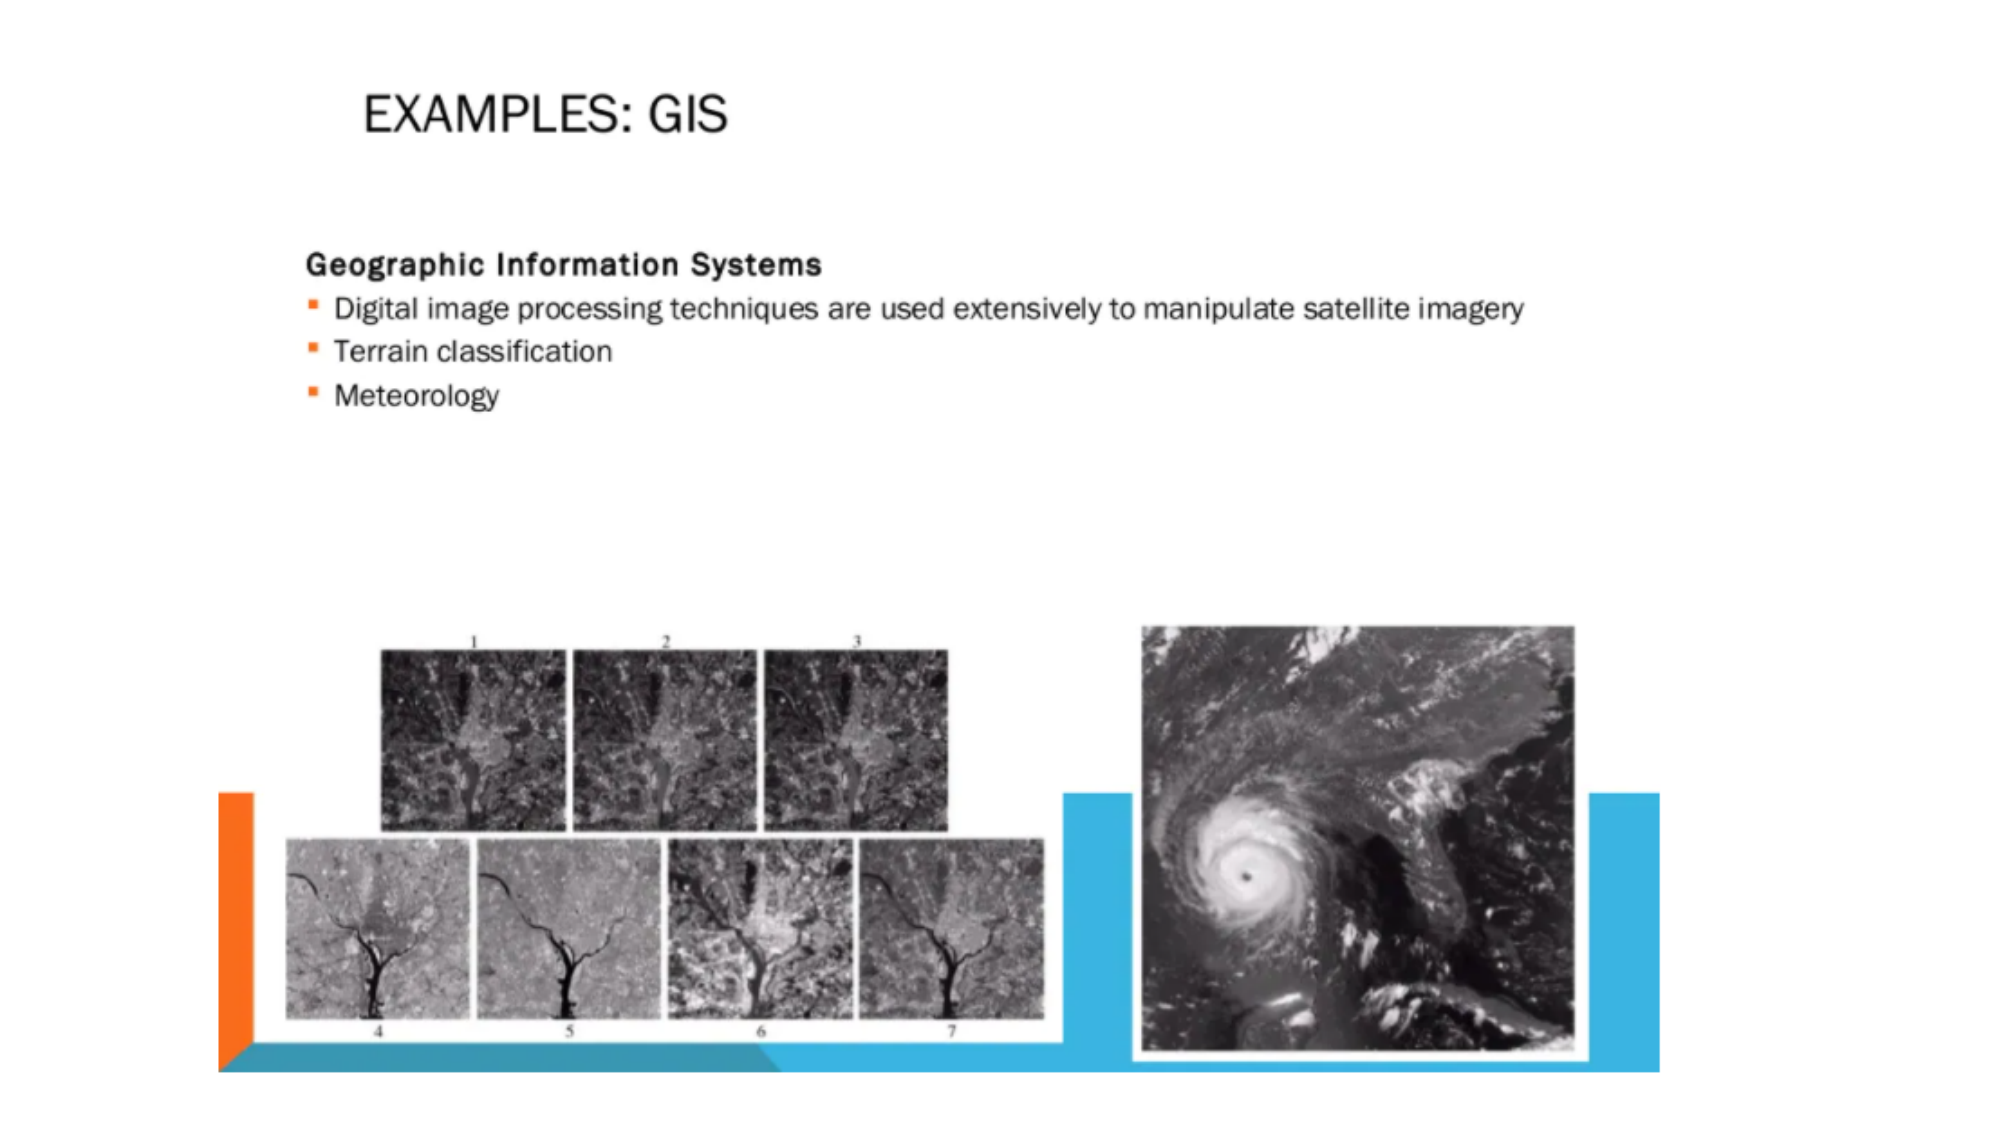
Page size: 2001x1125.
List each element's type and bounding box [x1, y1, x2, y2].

picture [190, 62, 1680, 1094]
